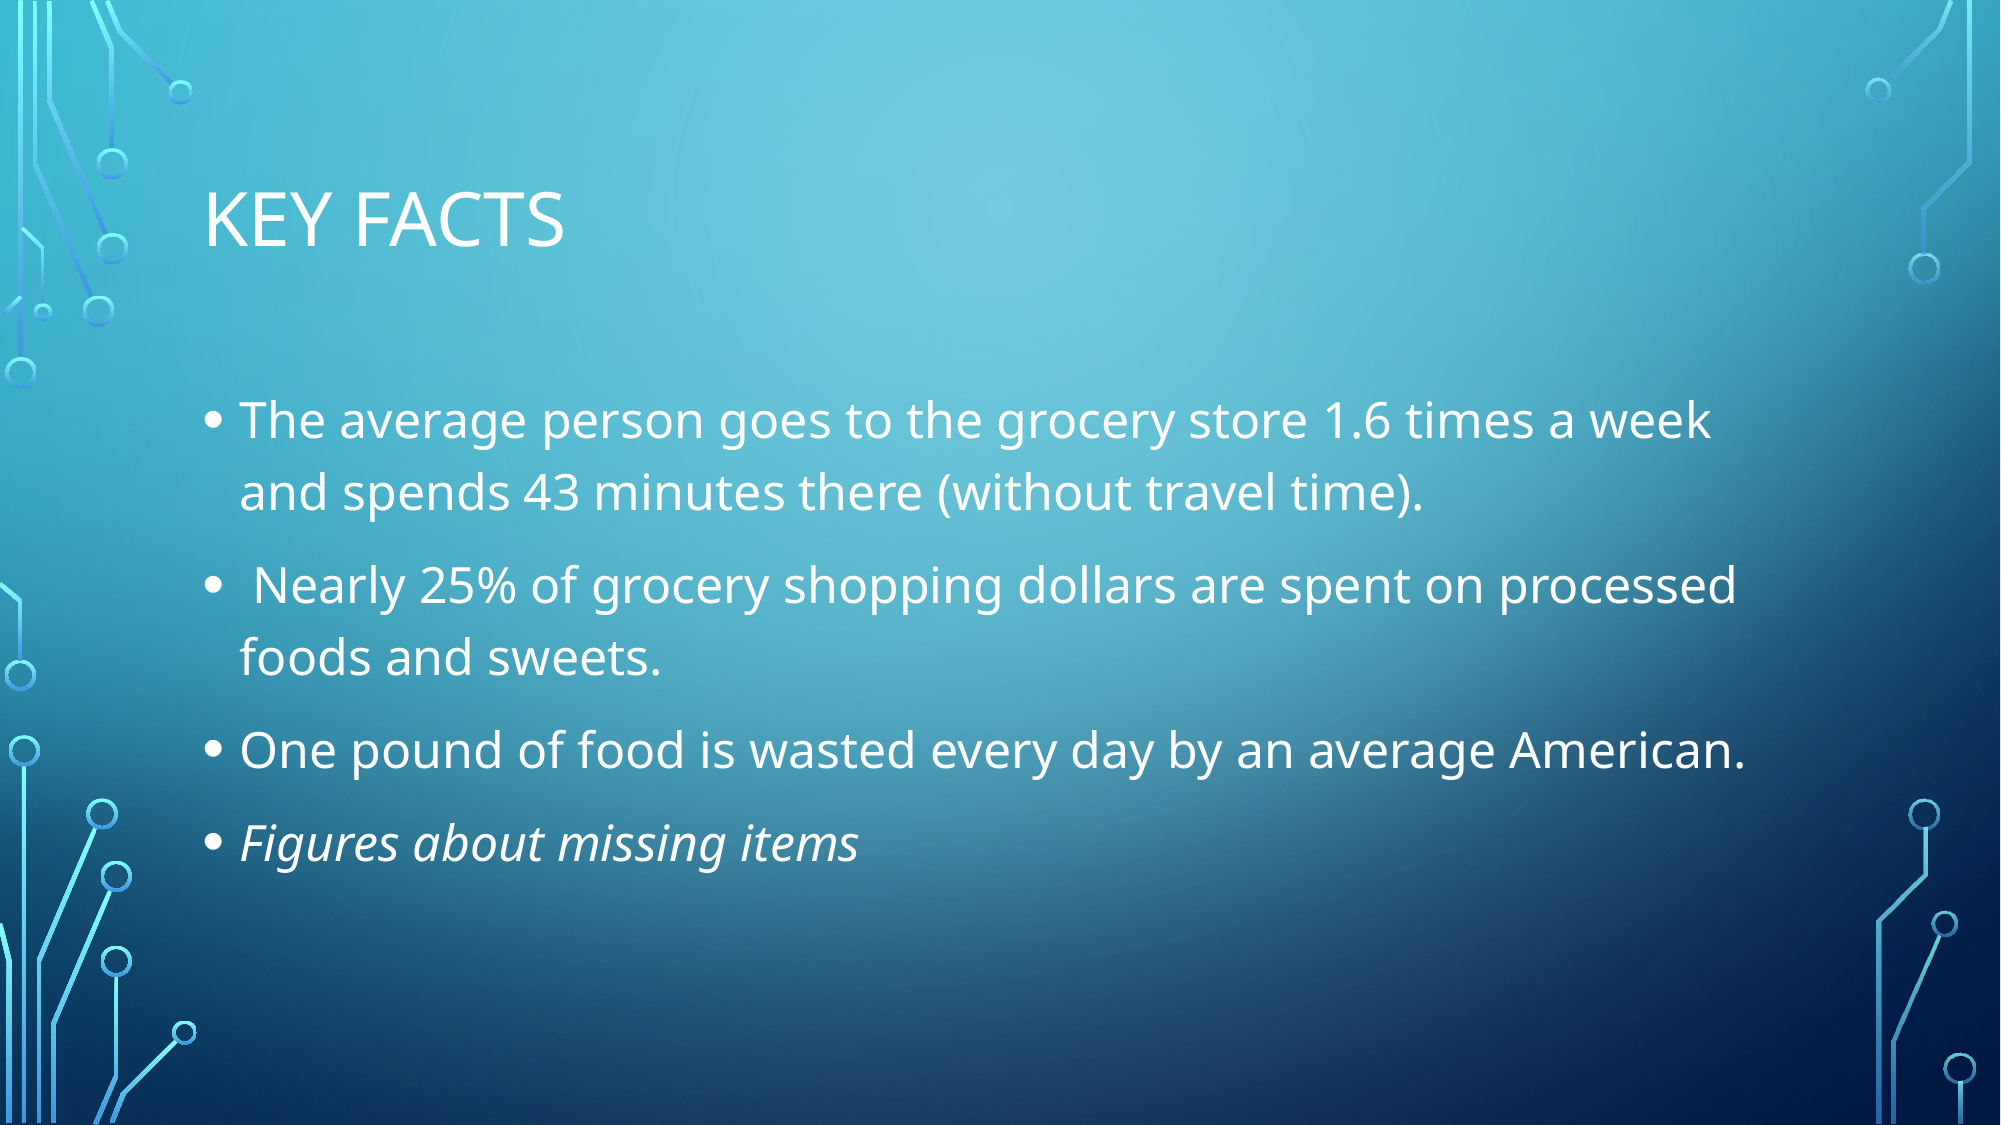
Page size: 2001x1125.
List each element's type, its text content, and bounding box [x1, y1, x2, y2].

list The average person goes to the grocery store 1.6 times a week and spends 43 minutes there (without travel time). Nearly 25% of grocery shopping dollars are spent on processed foods and sweets. One pound of food is wasted every day by an average American. Figures about missing items [187, 369, 1813, 950]
title Key Facts [187, 101, 1813, 344]
